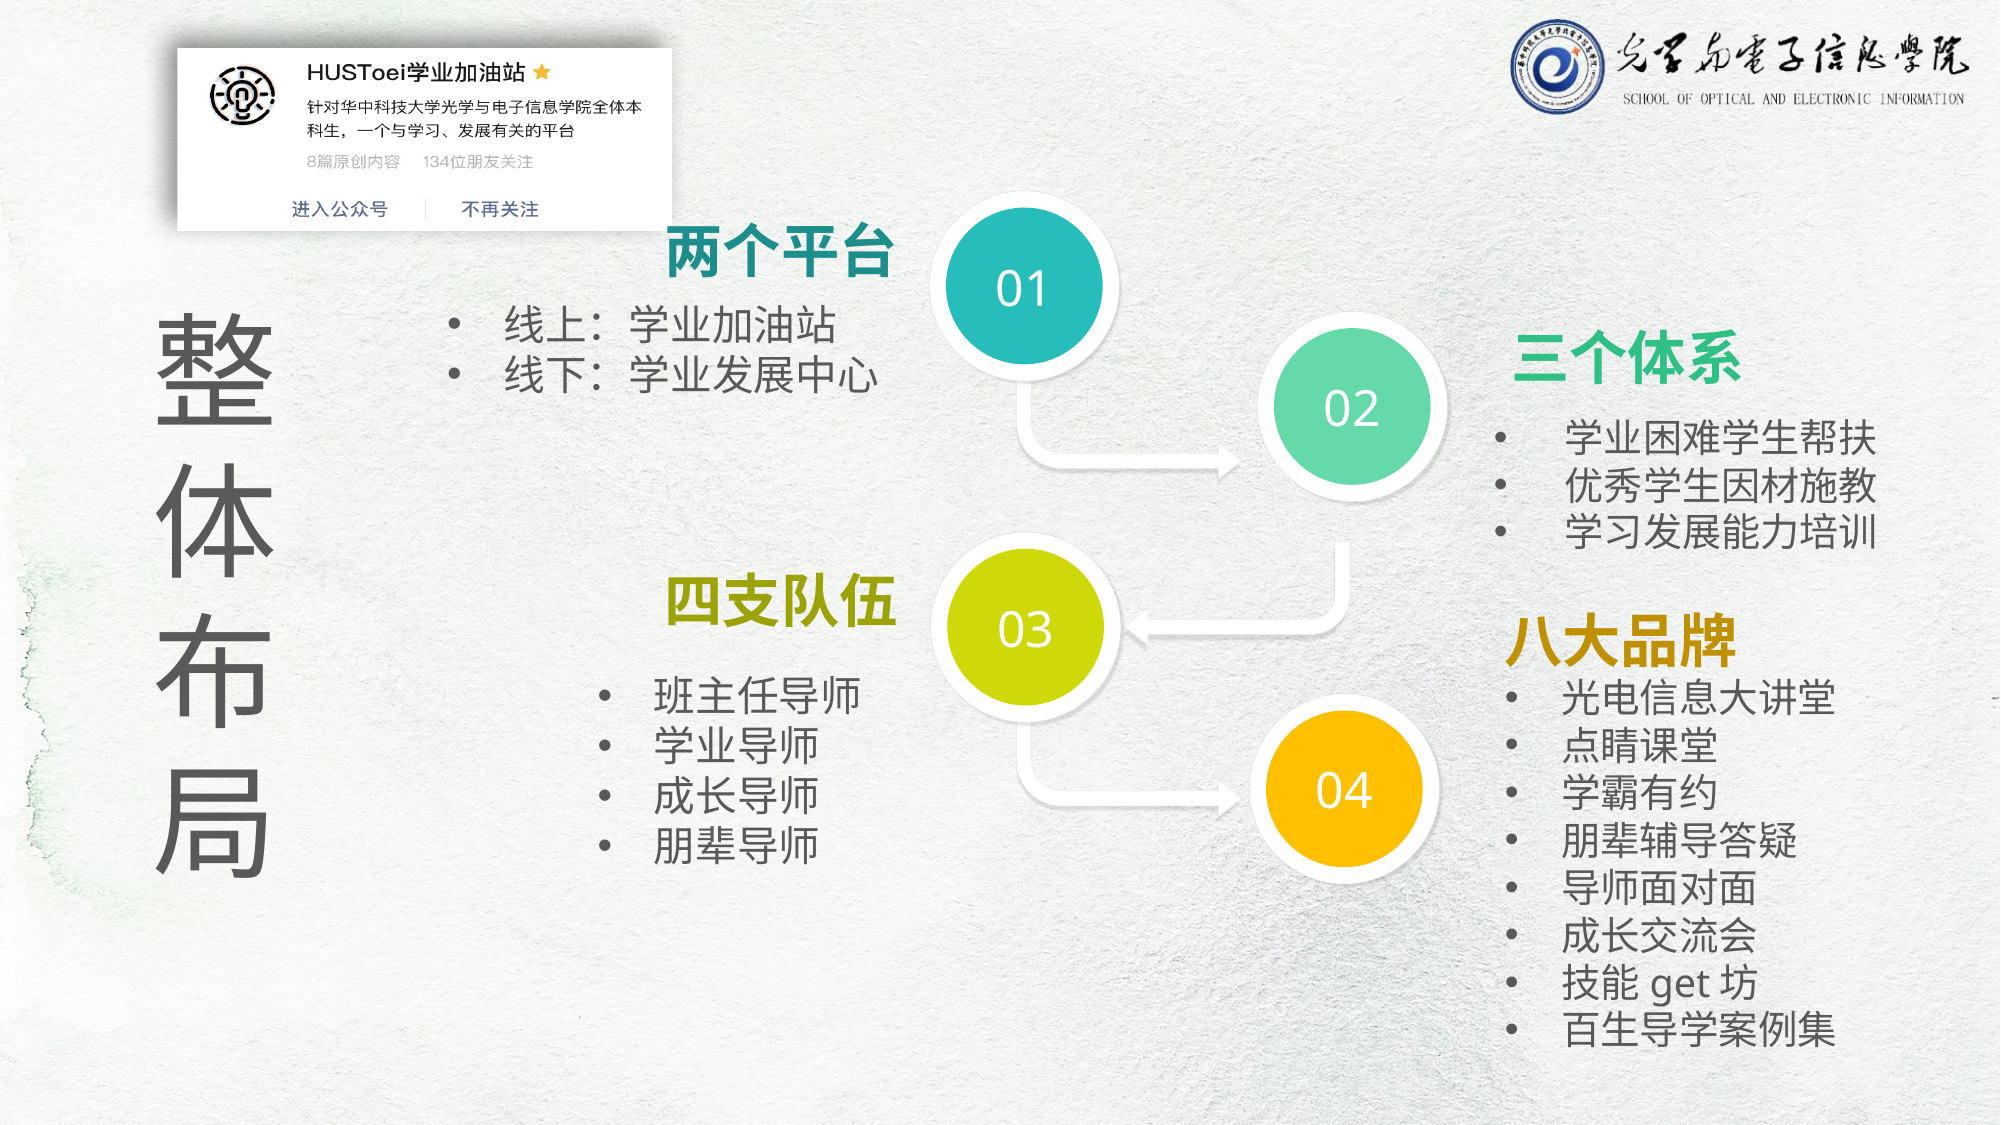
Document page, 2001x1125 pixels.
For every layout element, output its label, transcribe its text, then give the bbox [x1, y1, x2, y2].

picture [0, 0, 2001, 1125]
text_box 八大品牌 [1489, 571, 2000, 682]
text_box 光电信息大讲堂 点睛课堂 学霸有约 朋辈辅导答疑 导师面对面 成长交流会 技能get坊 百生导学案例集 [1490, 665, 2000, 847]
text_box 学业困难学生帮扶 优秀学生因材施教 学习发展能力培训 [1479, 406, 2000, 564]
text_box 线上：学业加油站 线下：学业发展中心 [446, 291, 913, 449]
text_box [929, 190, 1448, 885]
text_box 四支队伍 [446, 531, 913, 642]
text_box 班主任导师 学业导师 成长导师 朋辈导师 [582, 662, 1135, 898]
text_box 两个平台 [539, 181, 913, 291]
text_box 三个体系 [1496, 288, 2000, 399]
text_box 整 体 布 局 [138, 285, 446, 901]
